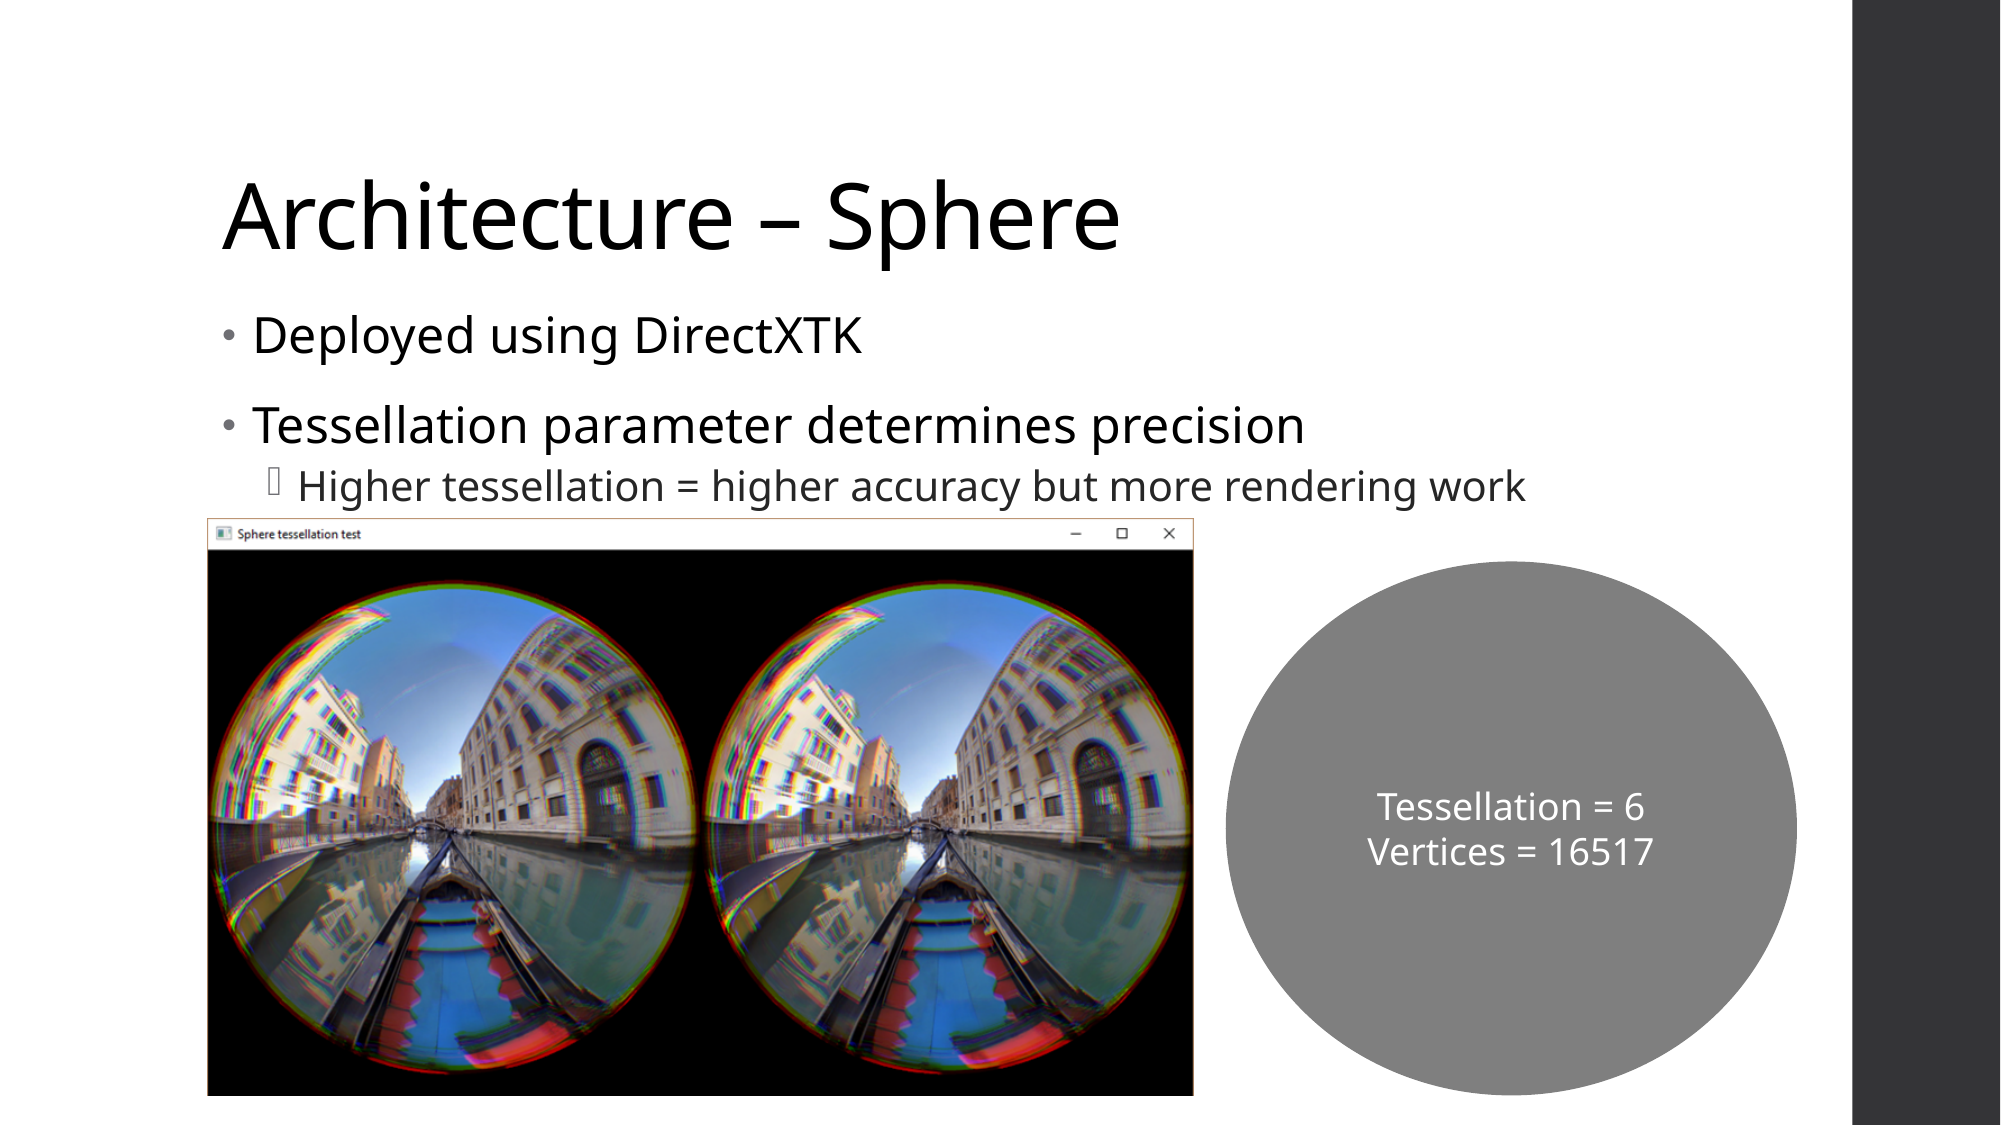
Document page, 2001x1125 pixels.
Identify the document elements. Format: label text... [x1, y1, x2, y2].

title Architecture – Sphere [206, 60, 1797, 278]
picture [206, 518, 1195, 1096]
text_box Tessellation = 6 Vertices = 16517 [1225, 561, 1797, 1096]
list Deployed using DirectXTK Tessellation parameter determines precision Higher tessellation = higher accuracy but more rendering work [206, 299, 1617, 1014]
